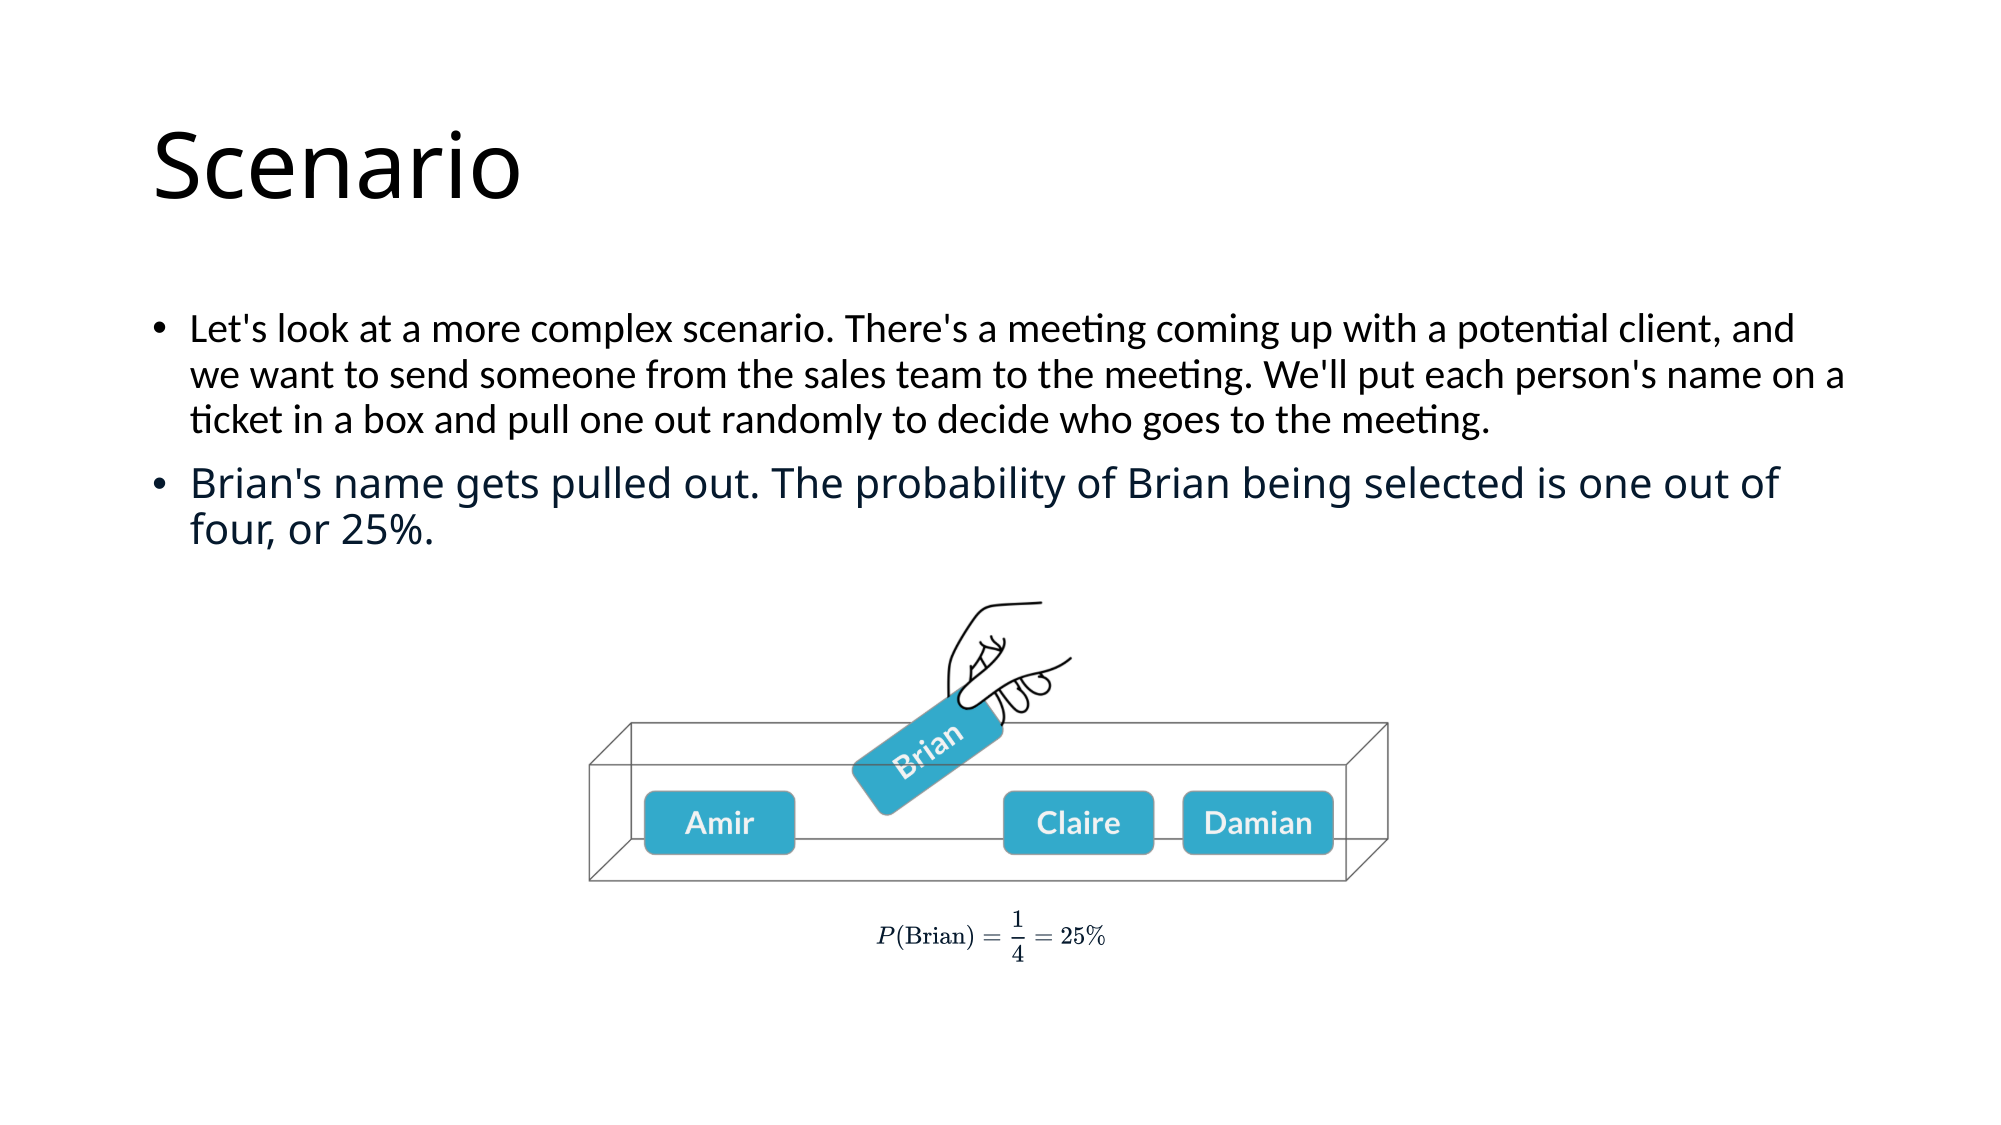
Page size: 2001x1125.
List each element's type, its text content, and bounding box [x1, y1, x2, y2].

picture [562, 589, 1438, 980]
title Scenario [137, 59, 1863, 278]
list Let's look at a more complex scenario. There's a meeting coming up with a potential client, and we want to send someone from the sales team to the meeting. We'll put each person's name on a ticket in a box and pull one out randomly to decide who goes to the meeting. Brian's name gets pulled out. The probability of Brian being selected is one out of four, or 25%. [137, 299, 1863, 1014]
